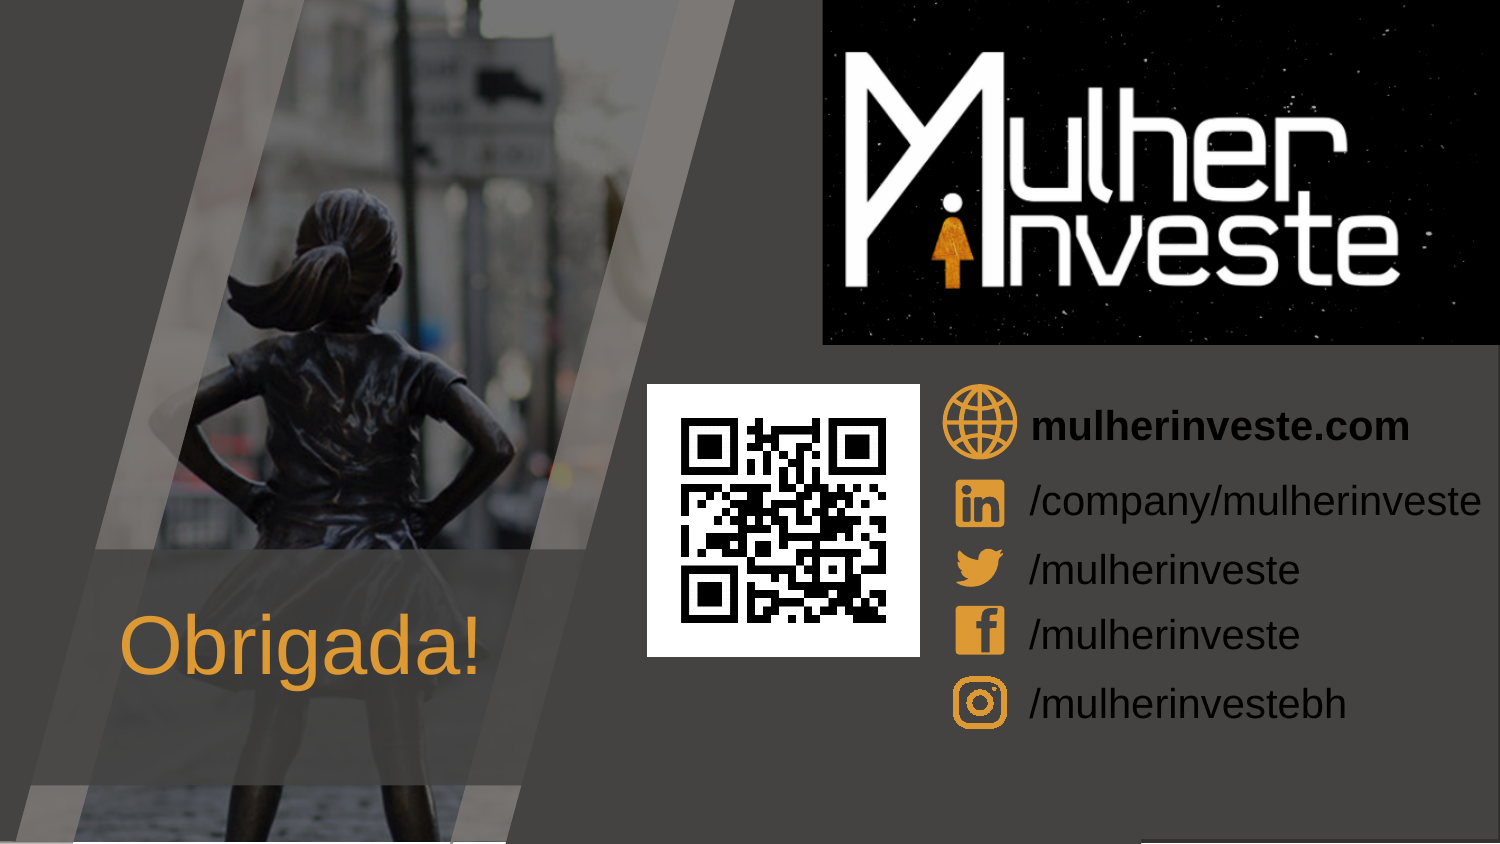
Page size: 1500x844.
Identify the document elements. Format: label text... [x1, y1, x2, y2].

picture [154, 0, 679, 549]
text_box [955, 479, 1005, 528]
text_box /mulherinveste [1014, 600, 1316, 666]
text_box [940, 382, 1015, 462]
text_box mulherinveste.com [1015, 391, 1426, 457]
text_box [953, 676, 1007, 729]
picture [647, 383, 921, 657]
text_box /mulherinvestebh [1014, 669, 1363, 735]
text_box /mulherinveste [1014, 535, 1316, 600]
text_box [956, 548, 1004, 587]
text_box /company/mulherinveste [1014, 466, 1498, 532]
picture [822, 0, 1500, 345]
list Obrigada! [0, 594, 632, 689]
text_box [953, 603, 1007, 657]
picture [74, 786, 465, 842]
